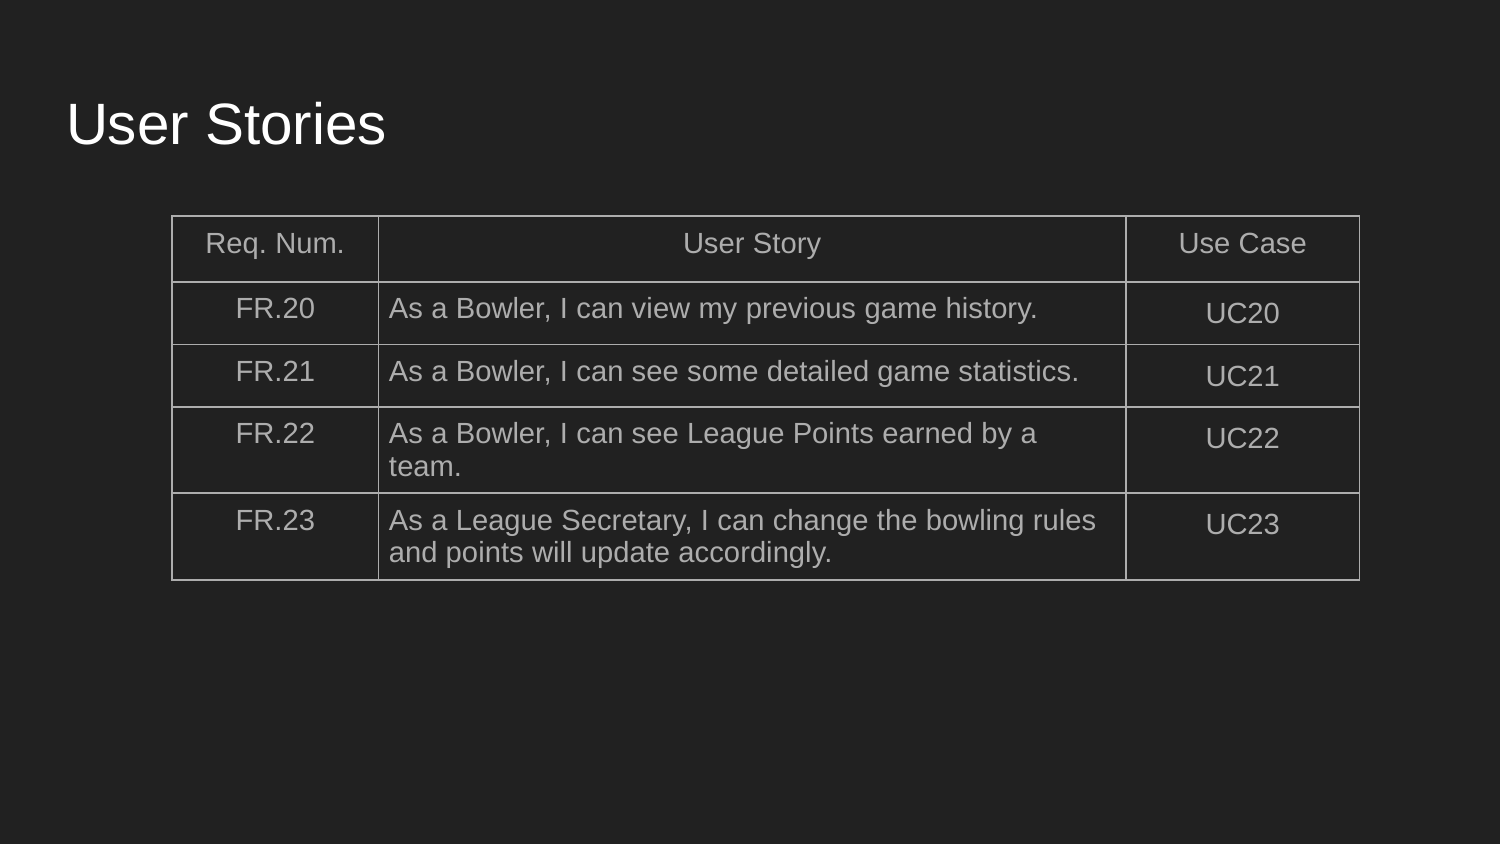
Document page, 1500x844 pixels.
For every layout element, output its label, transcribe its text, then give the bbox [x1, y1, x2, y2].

table_cell As a Bowler, I can view my previous game history. [379, 283, 1125, 344]
table_cell UC23 [1127, 494, 1359, 579]
table_header Use Case [1127, 217, 1359, 281]
table_cell As a League Secretary, I can change the bowling rules and points will update accordingly. [379, 494, 1125, 579]
table_cell As a Bowler, I can see some detailed game statistics. [379, 345, 1125, 406]
title User Stories [51, 71, 1449, 166]
table_cell FR.20 [173, 283, 378, 344]
table_cell FR.23 [173, 494, 378, 579]
table_header Req. Num. [173, 217, 378, 281]
table_cell FR.21 [173, 345, 378, 406]
table_cell UC21 [1127, 345, 1359, 406]
table_cell UC20 [1127, 283, 1359, 344]
table_cell FR.22 [173, 408, 378, 492]
table_cell As a Bowler, I can see League Points earned by a team. [379, 408, 1125, 492]
table_header User Story [379, 217, 1125, 281]
table_cell UC22 [1127, 408, 1359, 492]
